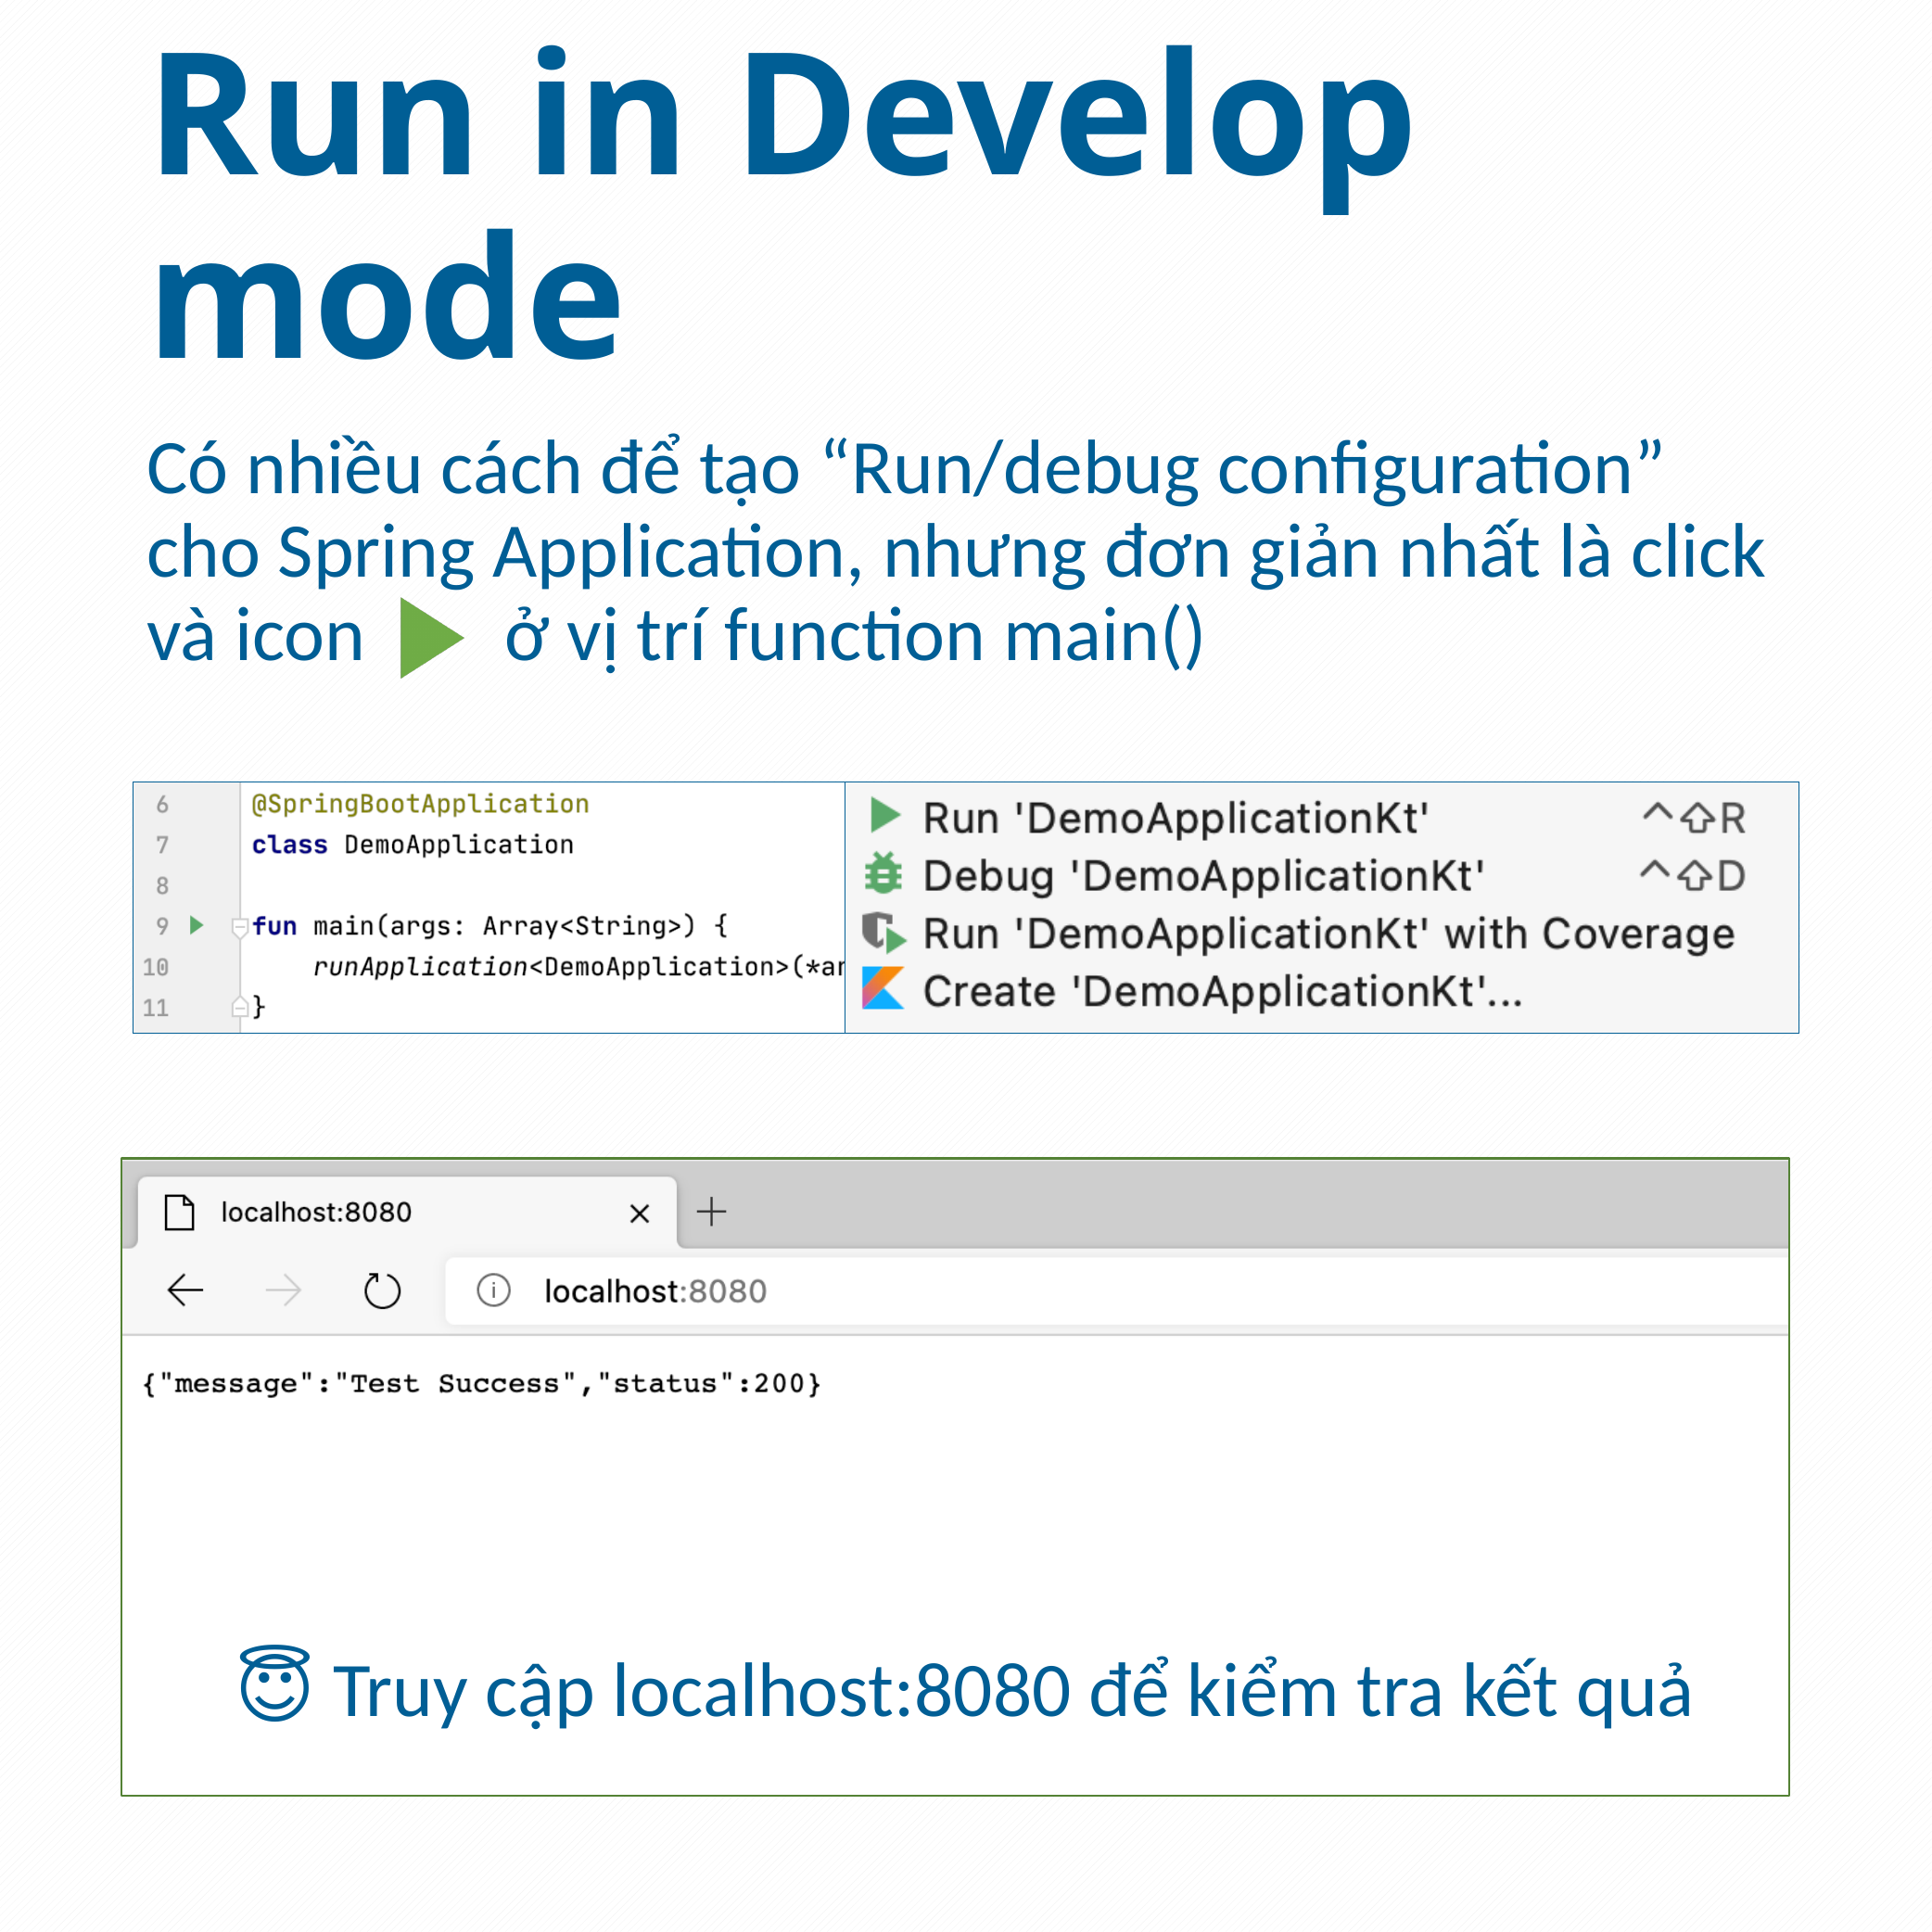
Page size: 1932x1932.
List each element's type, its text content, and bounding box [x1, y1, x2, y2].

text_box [122, 782, 1799, 1795]
list Có nhiều cách để tạo “Run/debug configuration” cho Spring Application, nhưng đơn giản nhất là click và icon ở vị trí function main() [133, 420, 1799, 782]
title Run in Develop mode [133, 38, 1799, 385]
picture [379, 584, 486, 691]
